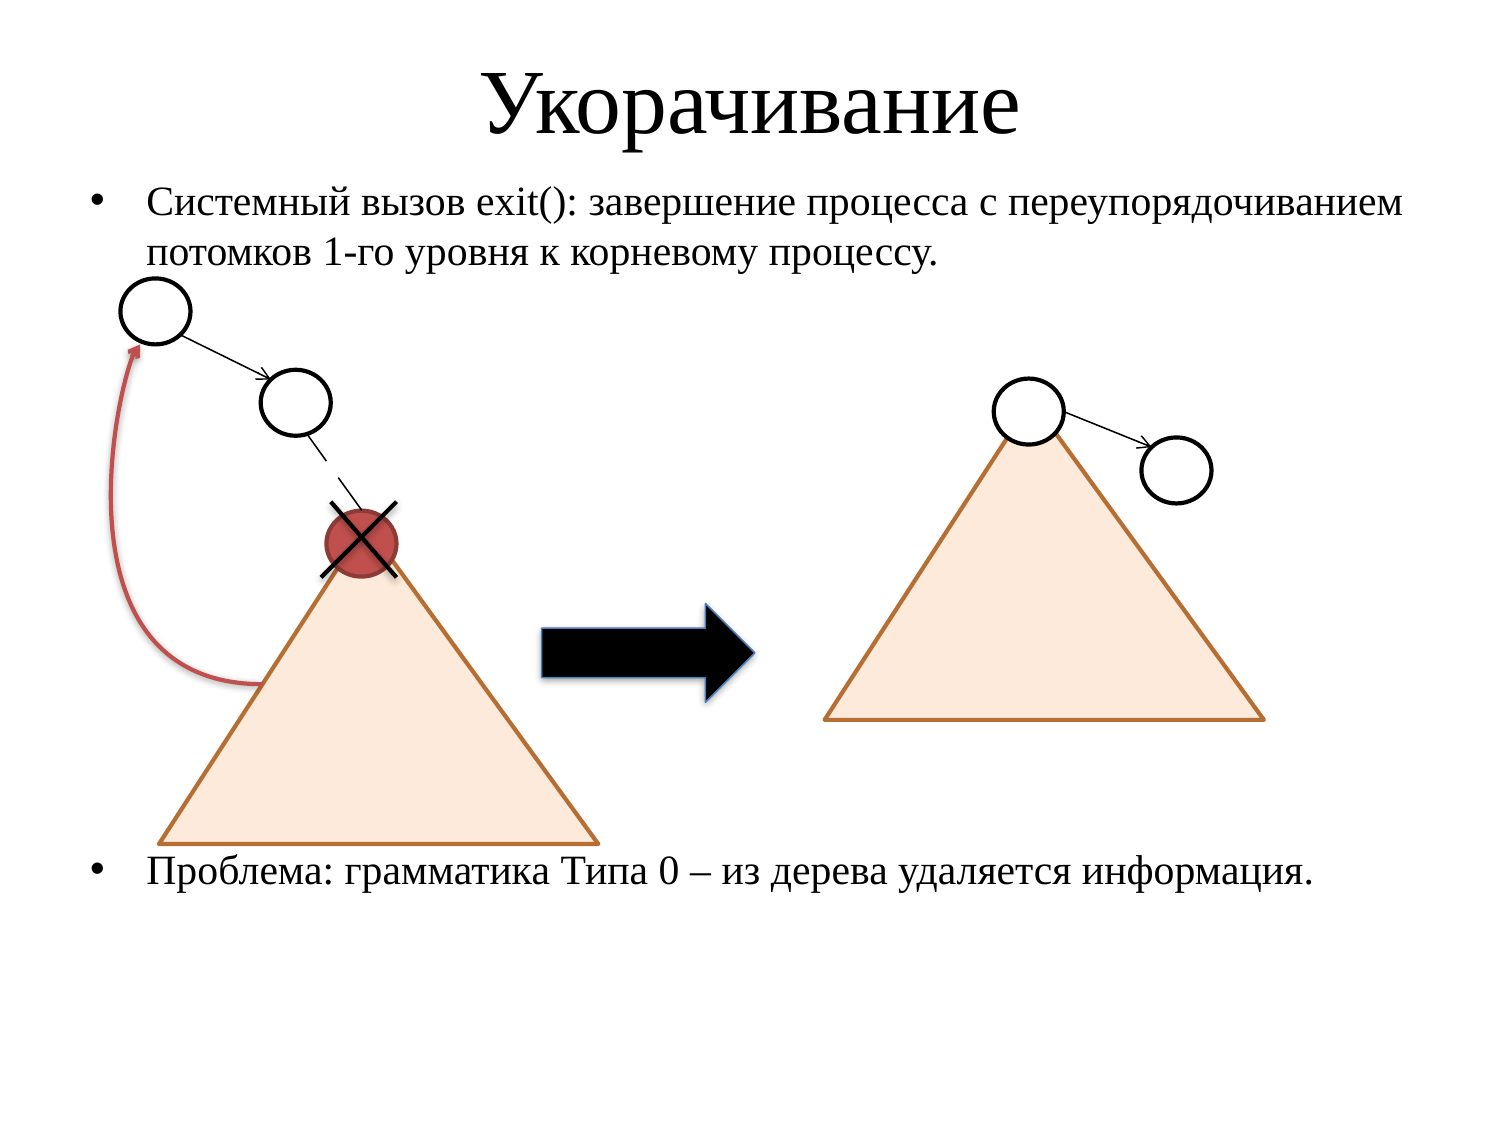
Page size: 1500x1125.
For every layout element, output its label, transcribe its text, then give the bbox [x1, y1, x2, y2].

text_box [338, 477, 363, 511]
text_box [267, 367, 333, 438]
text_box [139, 344, 263, 685]
text_box [118, 276, 193, 343]
text_box [1139, 435, 1214, 506]
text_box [302, 427, 327, 462]
text_box [540, 602, 756, 704]
text_box [157, 571, 601, 847]
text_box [320, 501, 329, 578]
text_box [330, 501, 397, 578]
title Укорачивание [75, 3, 1425, 166]
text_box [180, 334, 272, 380]
text_box [822, 435, 1266, 722]
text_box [1063, 411, 1152, 448]
text_box [991, 376, 1066, 447]
list Системный вызов exit(): завершение процесса с переупорядочиванием потомков 1-го уровня к корневому процессу. Проблема: грамматика Типа 0 – из дерева удаляется информация. [75, 166, 1425, 1096]
